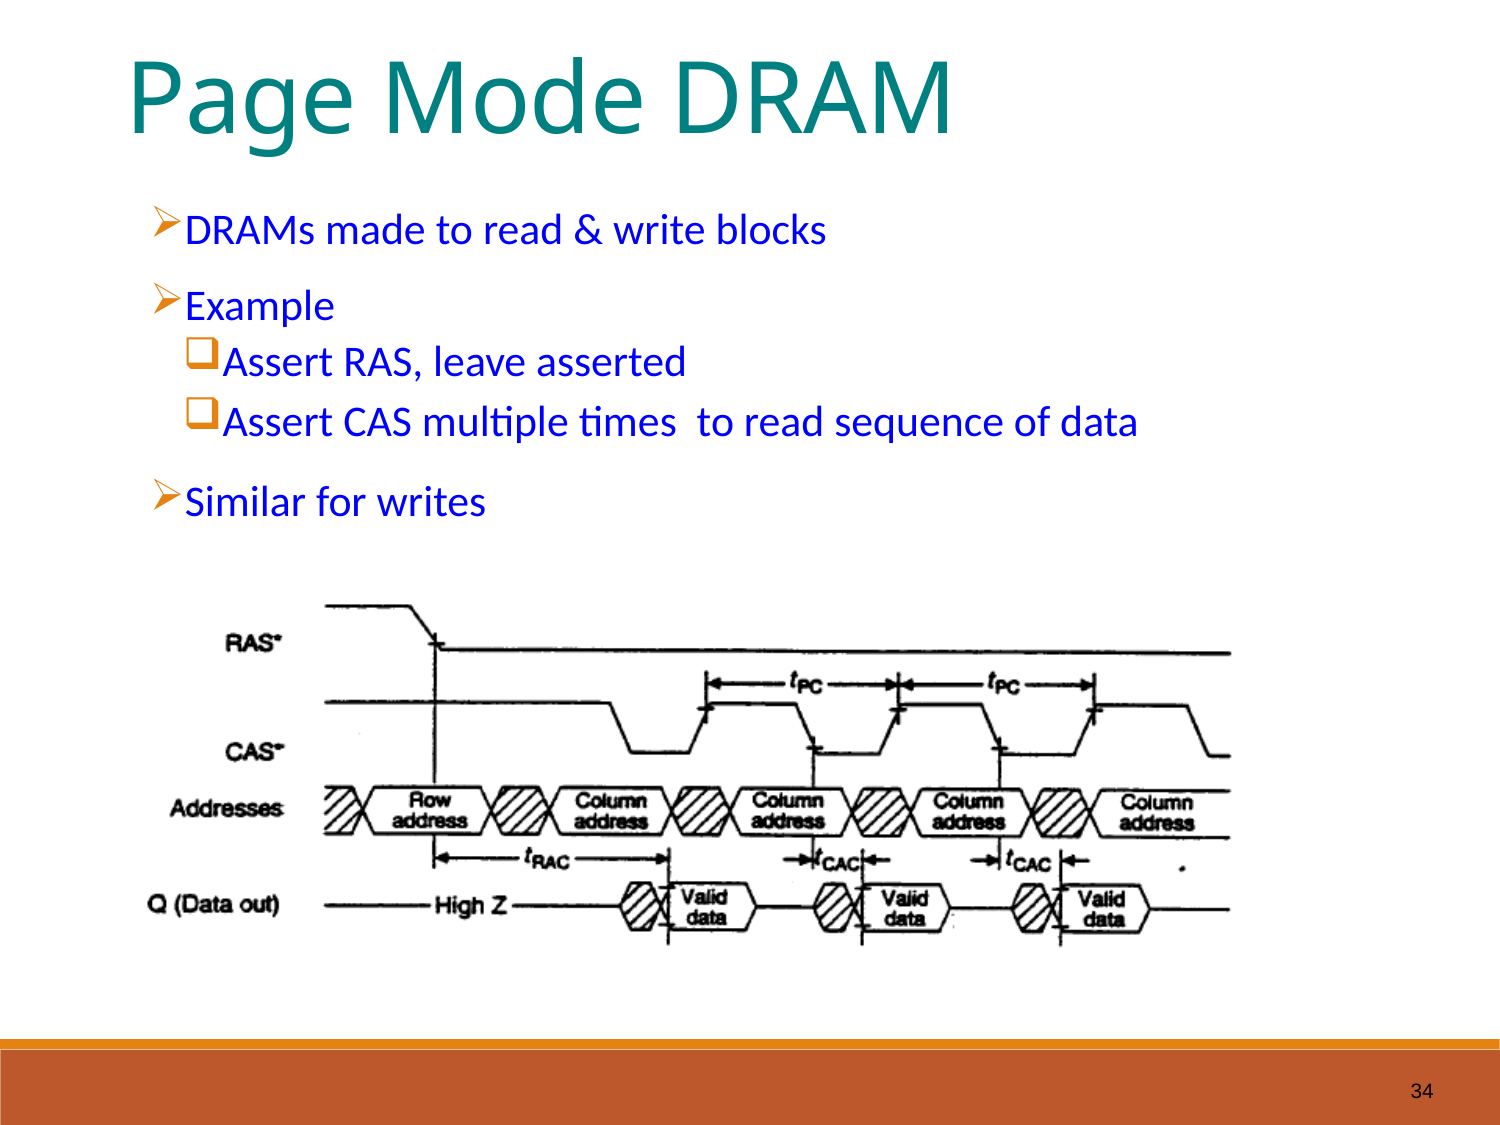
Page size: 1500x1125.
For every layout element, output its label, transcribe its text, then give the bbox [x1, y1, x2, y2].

list DRAMs made to read & write blocks Example Assert RAS, leave asserted Assert CAS multiple times to read sequence of data Similar for writes [150, 198, 1350, 574]
slide_number 34 [1173, 1064, 1449, 1115]
picture [140, 574, 1270, 989]
title Page Mode DRAM [110, 24, 1349, 162]
